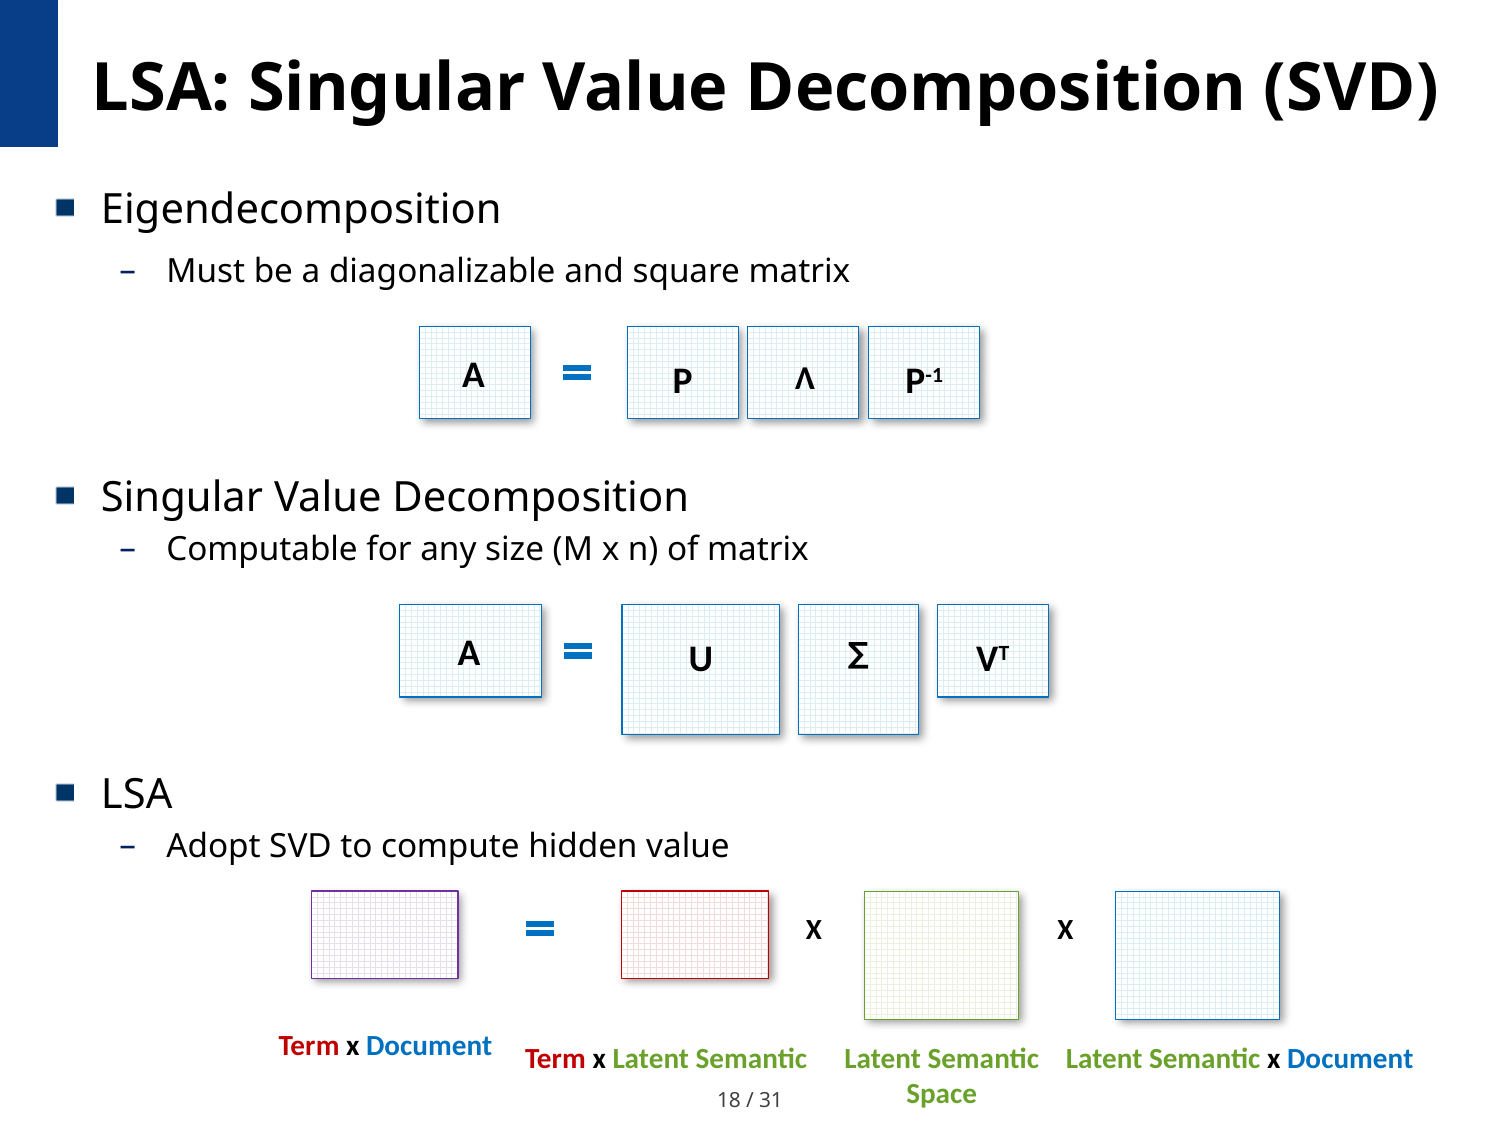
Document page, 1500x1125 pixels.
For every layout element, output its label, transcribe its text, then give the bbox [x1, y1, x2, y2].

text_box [418, 325, 981, 420]
picture [44, 192, 74, 222]
text_box Singular Value Decomposition Computable for any size (M x n) of matrix [29, 462, 1471, 578]
picture [44, 480, 74, 510]
picture [0, 0, 58, 147]
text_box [399, 604, 1049, 735]
title LSA: Singular Value Decomposition (SVD) [76, 19, 1471, 149]
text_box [29, 759, 1471, 1118]
list Eigendecomposition Must be a diagonalizable and square matrix [29, 174, 1471, 350]
